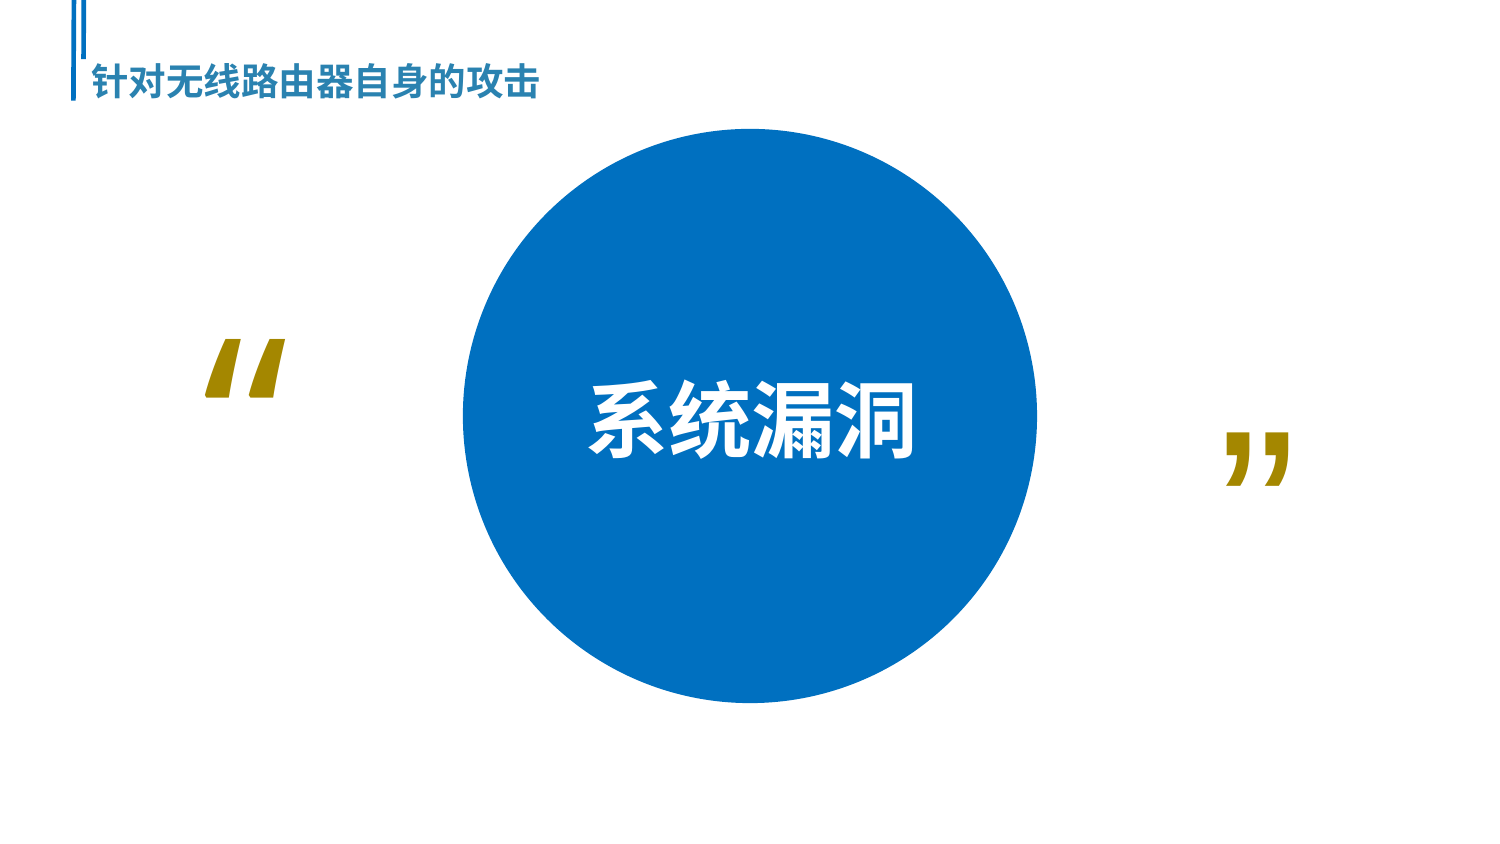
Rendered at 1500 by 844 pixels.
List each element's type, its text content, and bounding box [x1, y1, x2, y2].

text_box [187, 128, 1313, 704]
title 针对无线路由器自身的攻击 [76, 50, 1427, 111]
